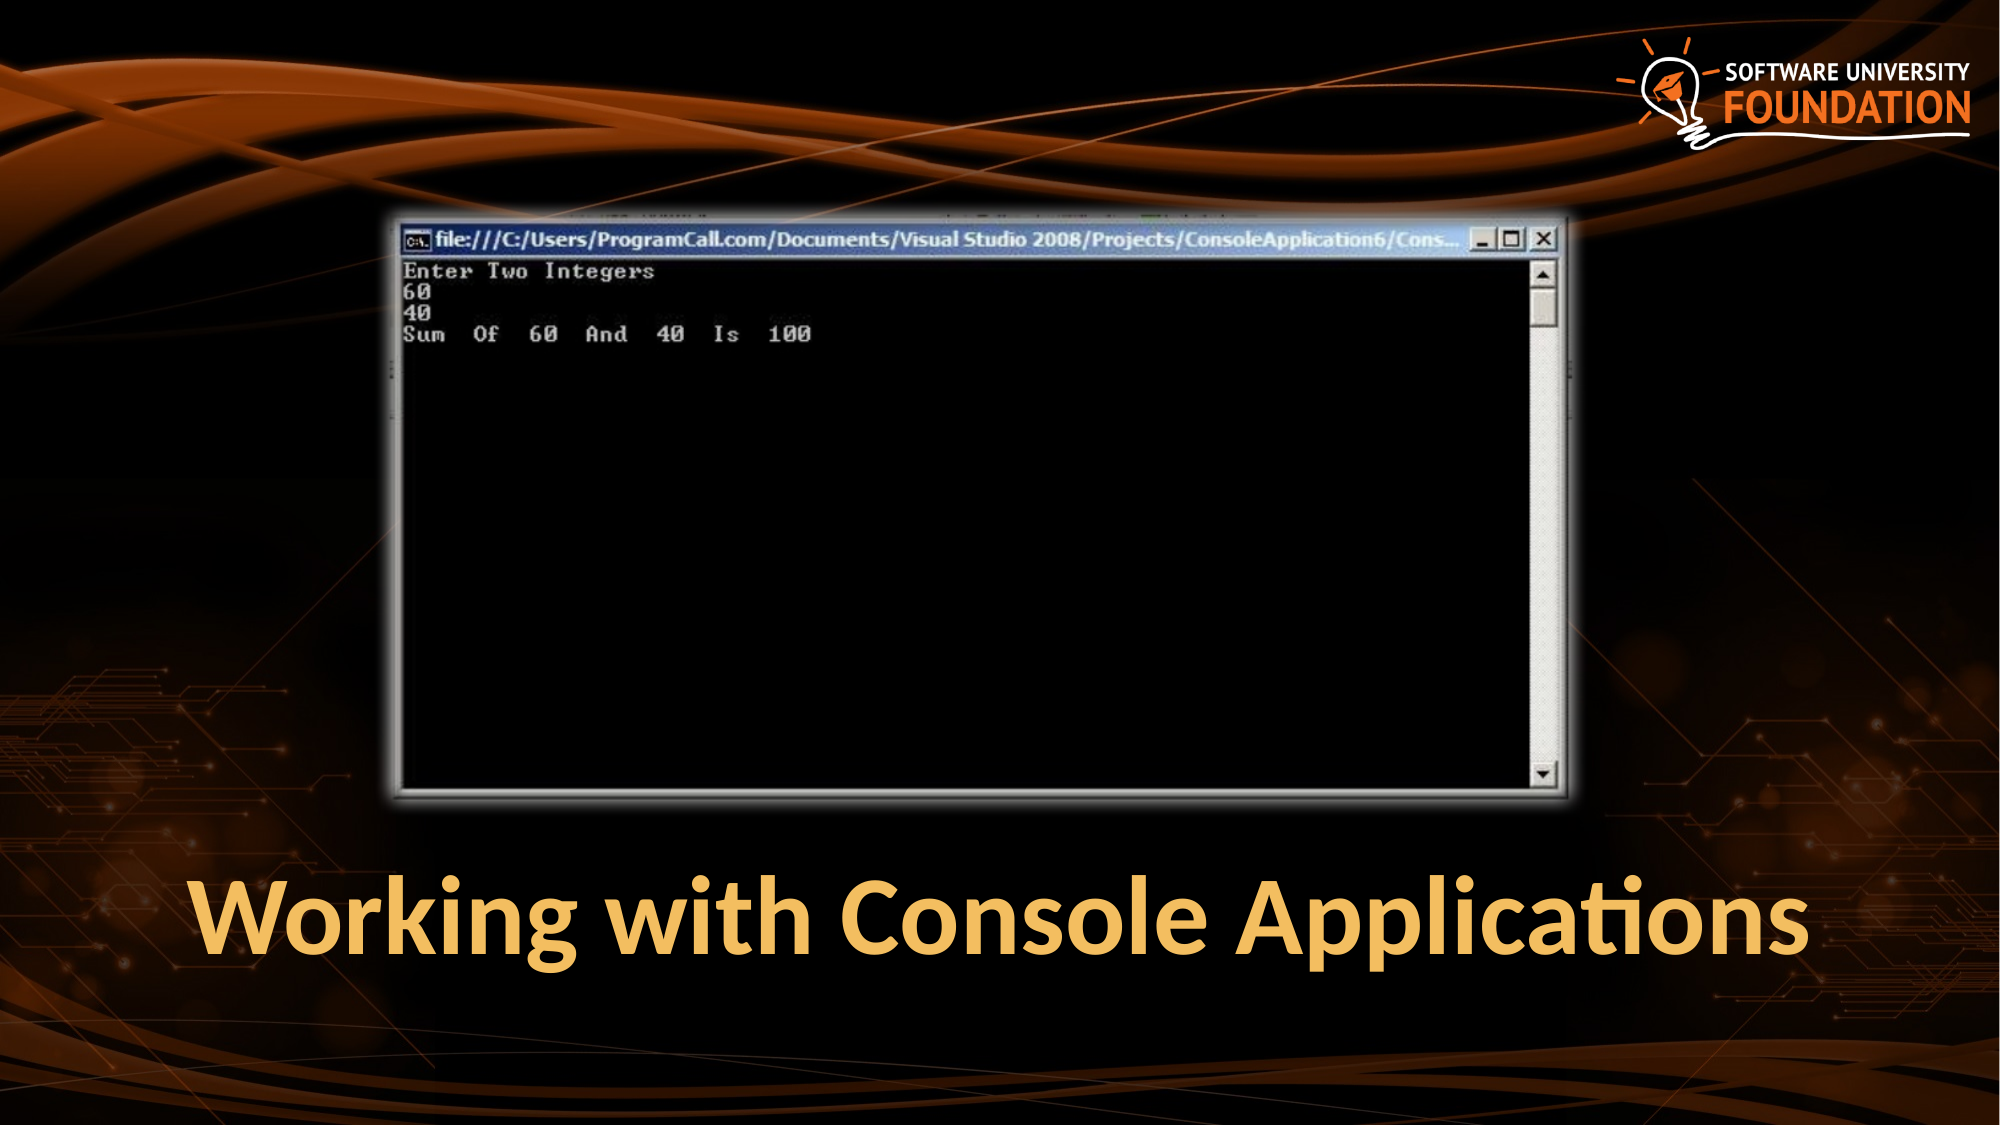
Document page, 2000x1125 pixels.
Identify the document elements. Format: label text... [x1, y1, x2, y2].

picture [0, 0, 2000, 1125]
title Working with Console Applications [149, 849, 1850, 985]
